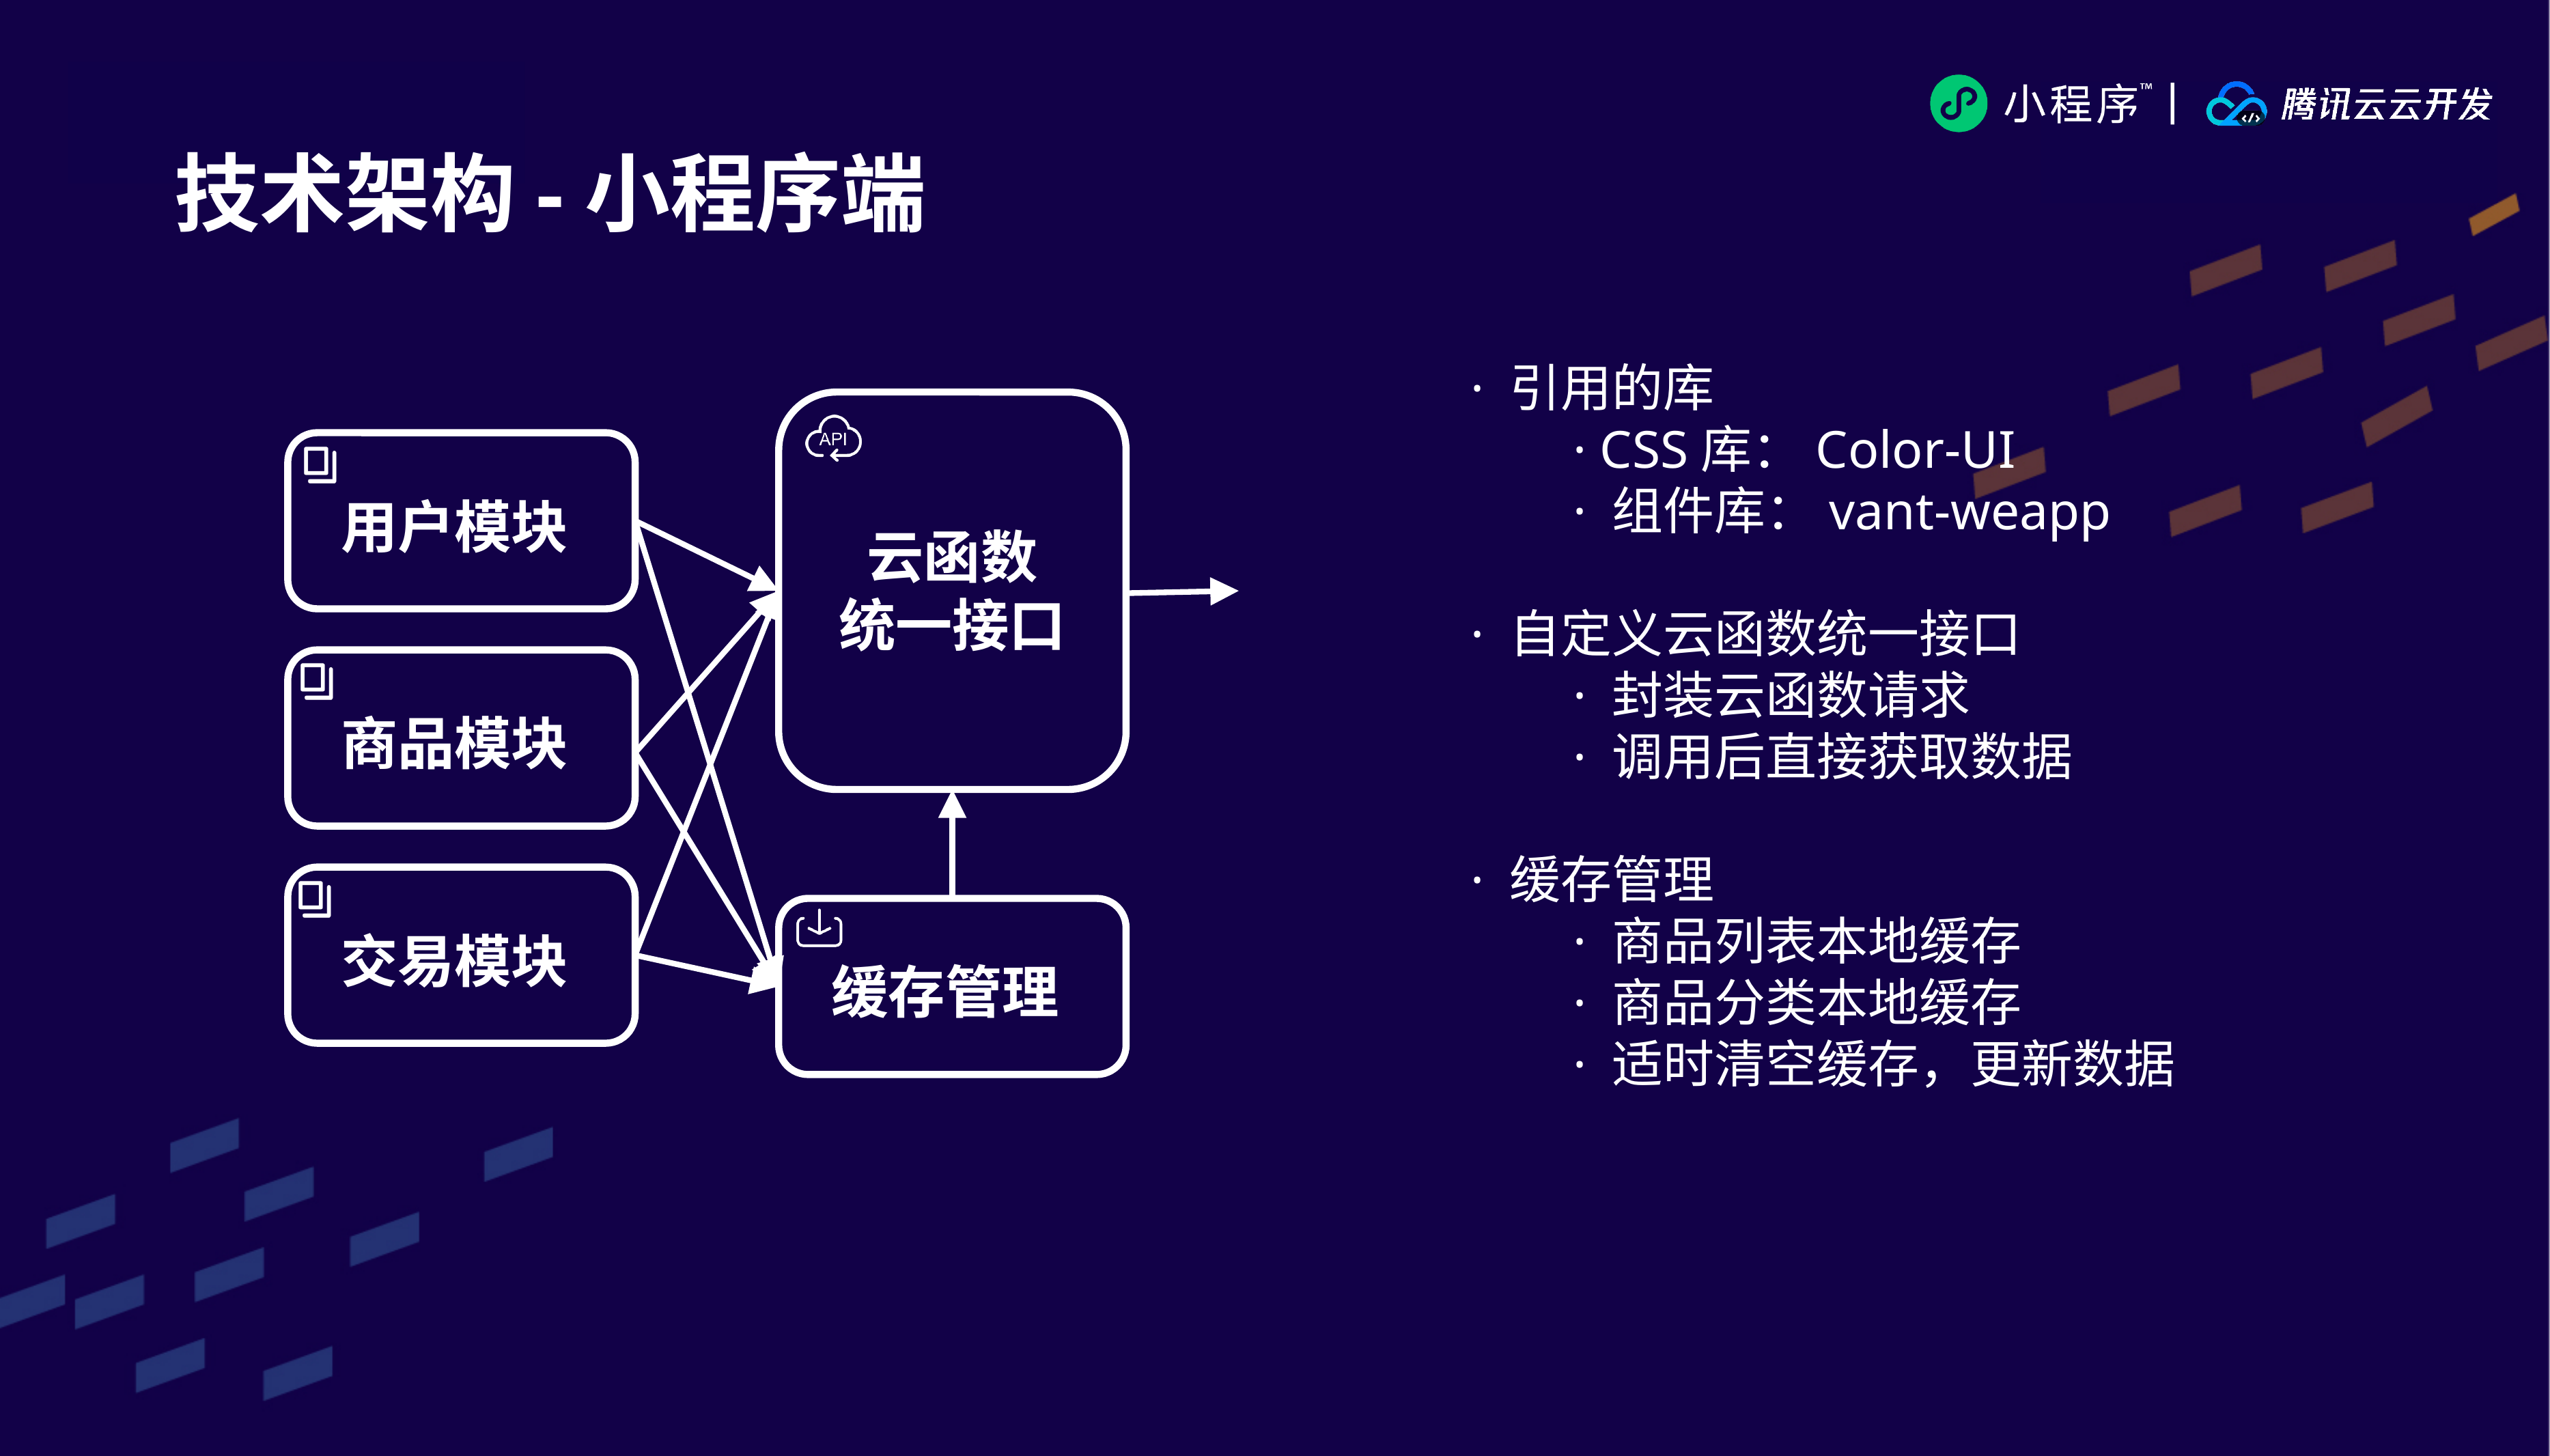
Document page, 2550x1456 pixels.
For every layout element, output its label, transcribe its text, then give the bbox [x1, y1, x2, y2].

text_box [634, 752, 779, 955]
text_box 交易模块 [316, 920, 593, 999]
text_box 商品模块 [316, 703, 593, 782]
text_box [779, 392, 1126, 790]
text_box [634, 955, 779, 987]
text_box [288, 432, 636, 609]
text_box [779, 898, 1126, 1075]
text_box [1125, 590, 1239, 593]
text_box 用户模块 [316, 486, 593, 565]
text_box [634, 520, 779, 752]
text_box 缓存管理 [807, 951, 1084, 1030]
text_box [288, 867, 636, 1044]
text_box 技术架构-小程序端 [92, 134, 1009, 247]
picture [0, 0, 2550, 1456]
text_box [288, 649, 634, 826]
text_box · 引用的库 · CSS库：Color-UI · 组件库：vant-weapp · 自定义云函数统一接口 · 封装云函数请求 · 调用后直接获取数据 · 缓存管理 · 商品列表本地缓存 · 商品分类本地缓存 · 适时清空缓存，更新数据 [1465, 350, 2513, 1098]
